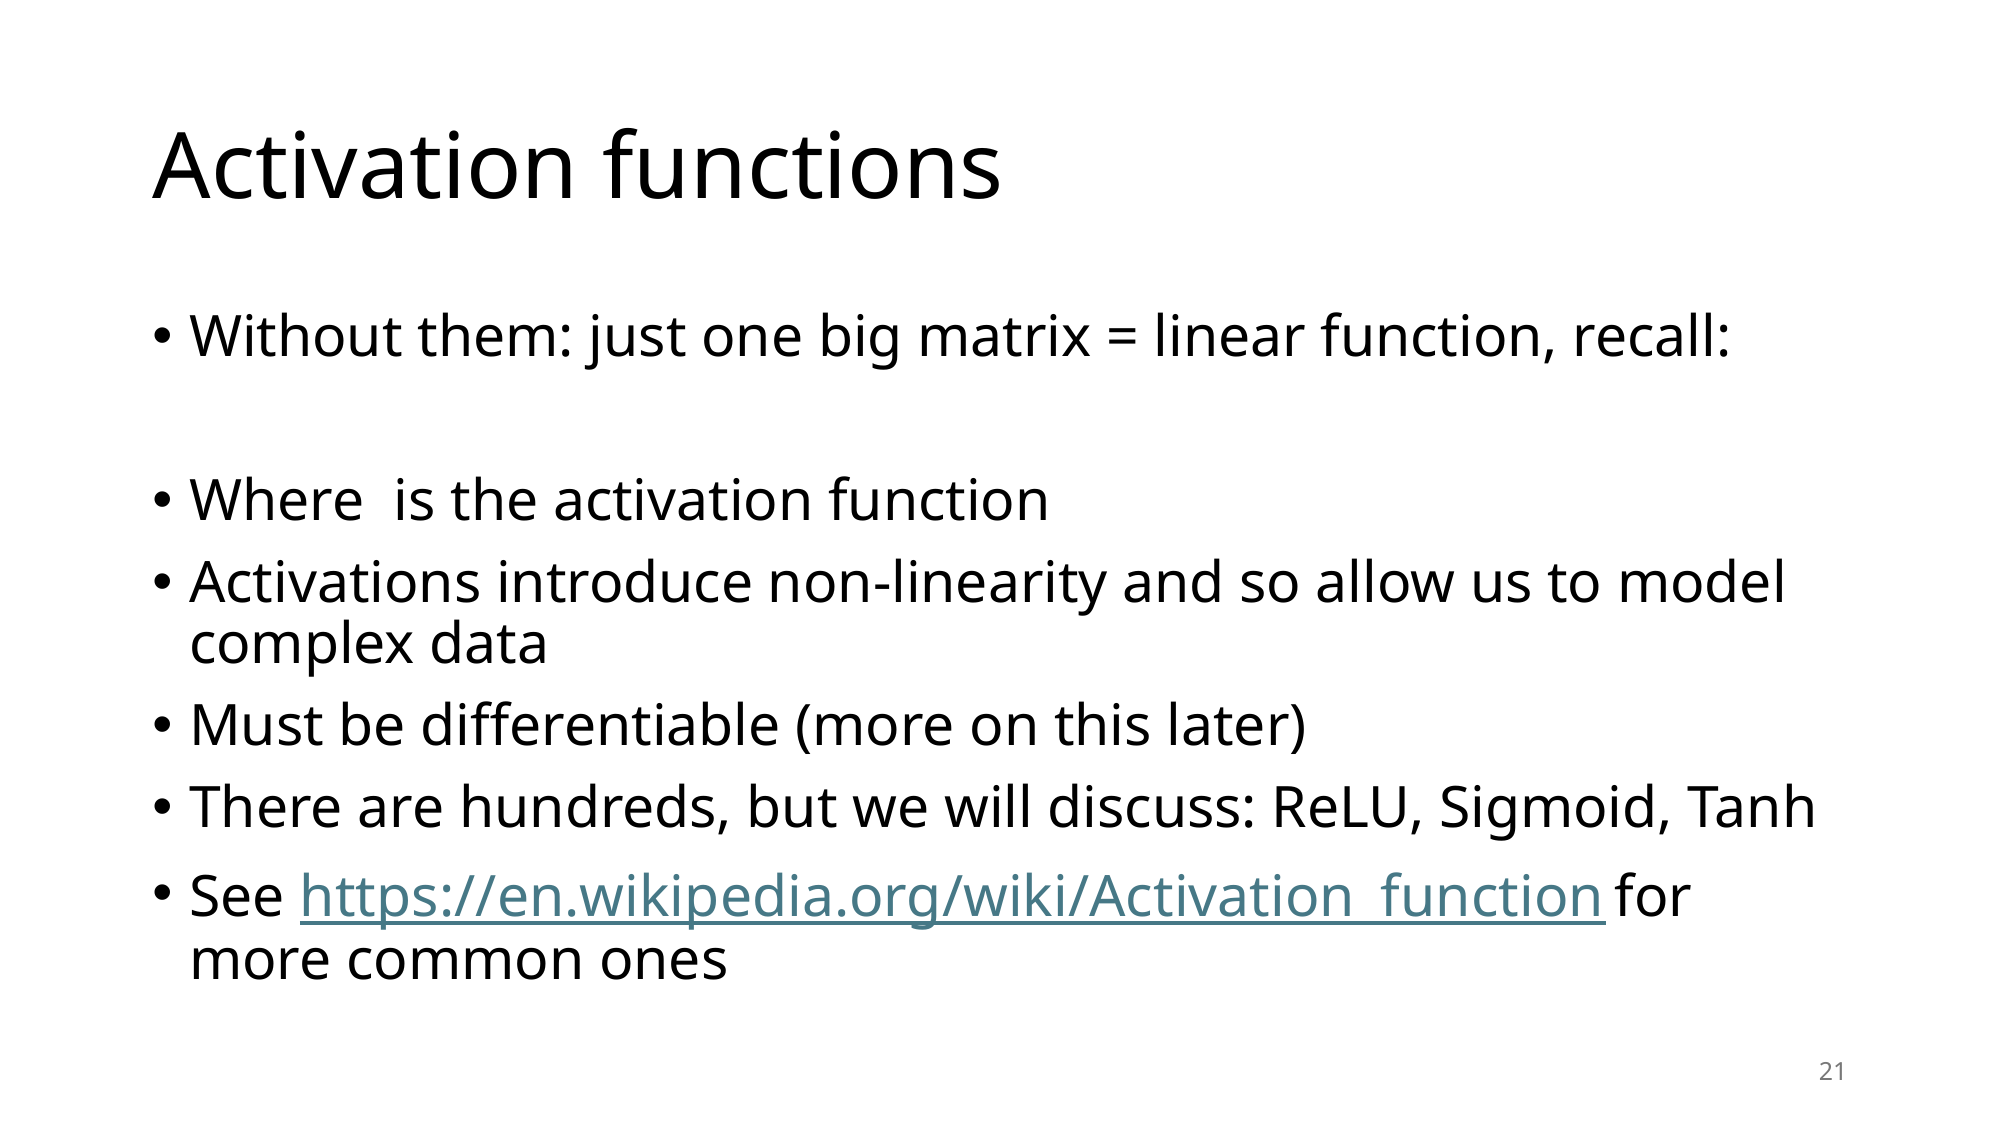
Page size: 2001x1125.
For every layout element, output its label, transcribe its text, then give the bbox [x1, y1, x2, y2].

slide_number 21 [1412, 1042, 1863, 1103]
title Activation functions [137, 59, 1863, 278]
